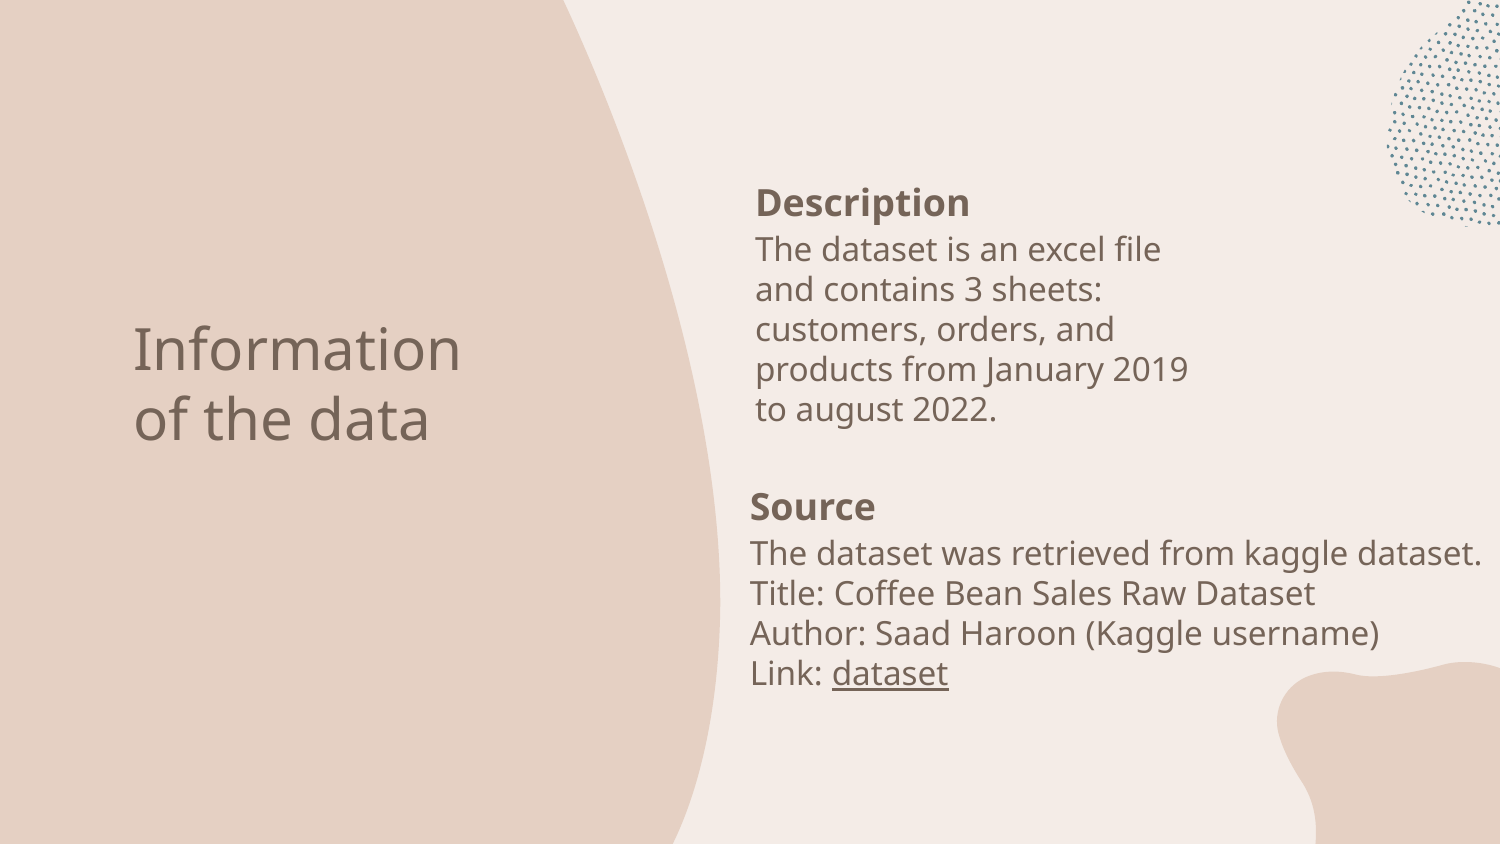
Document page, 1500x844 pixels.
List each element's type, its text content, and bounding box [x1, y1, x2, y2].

subtitle Source [734, 468, 1208, 518]
list The dataset was retrieved from kaggle dataset. Title: Coffee Bean Sales Raw Dataset Author: Saad Haroon (Kaggle username) Link: dataset [734, 517, 1500, 754]
list The dataset is an excel file and contains 3 sheets: customers, orders, and products from January 2019 to august 2022. [739, 214, 1214, 439]
title Information of the data [118, 297, 503, 547]
subtitle Description [739, 163, 1214, 214]
